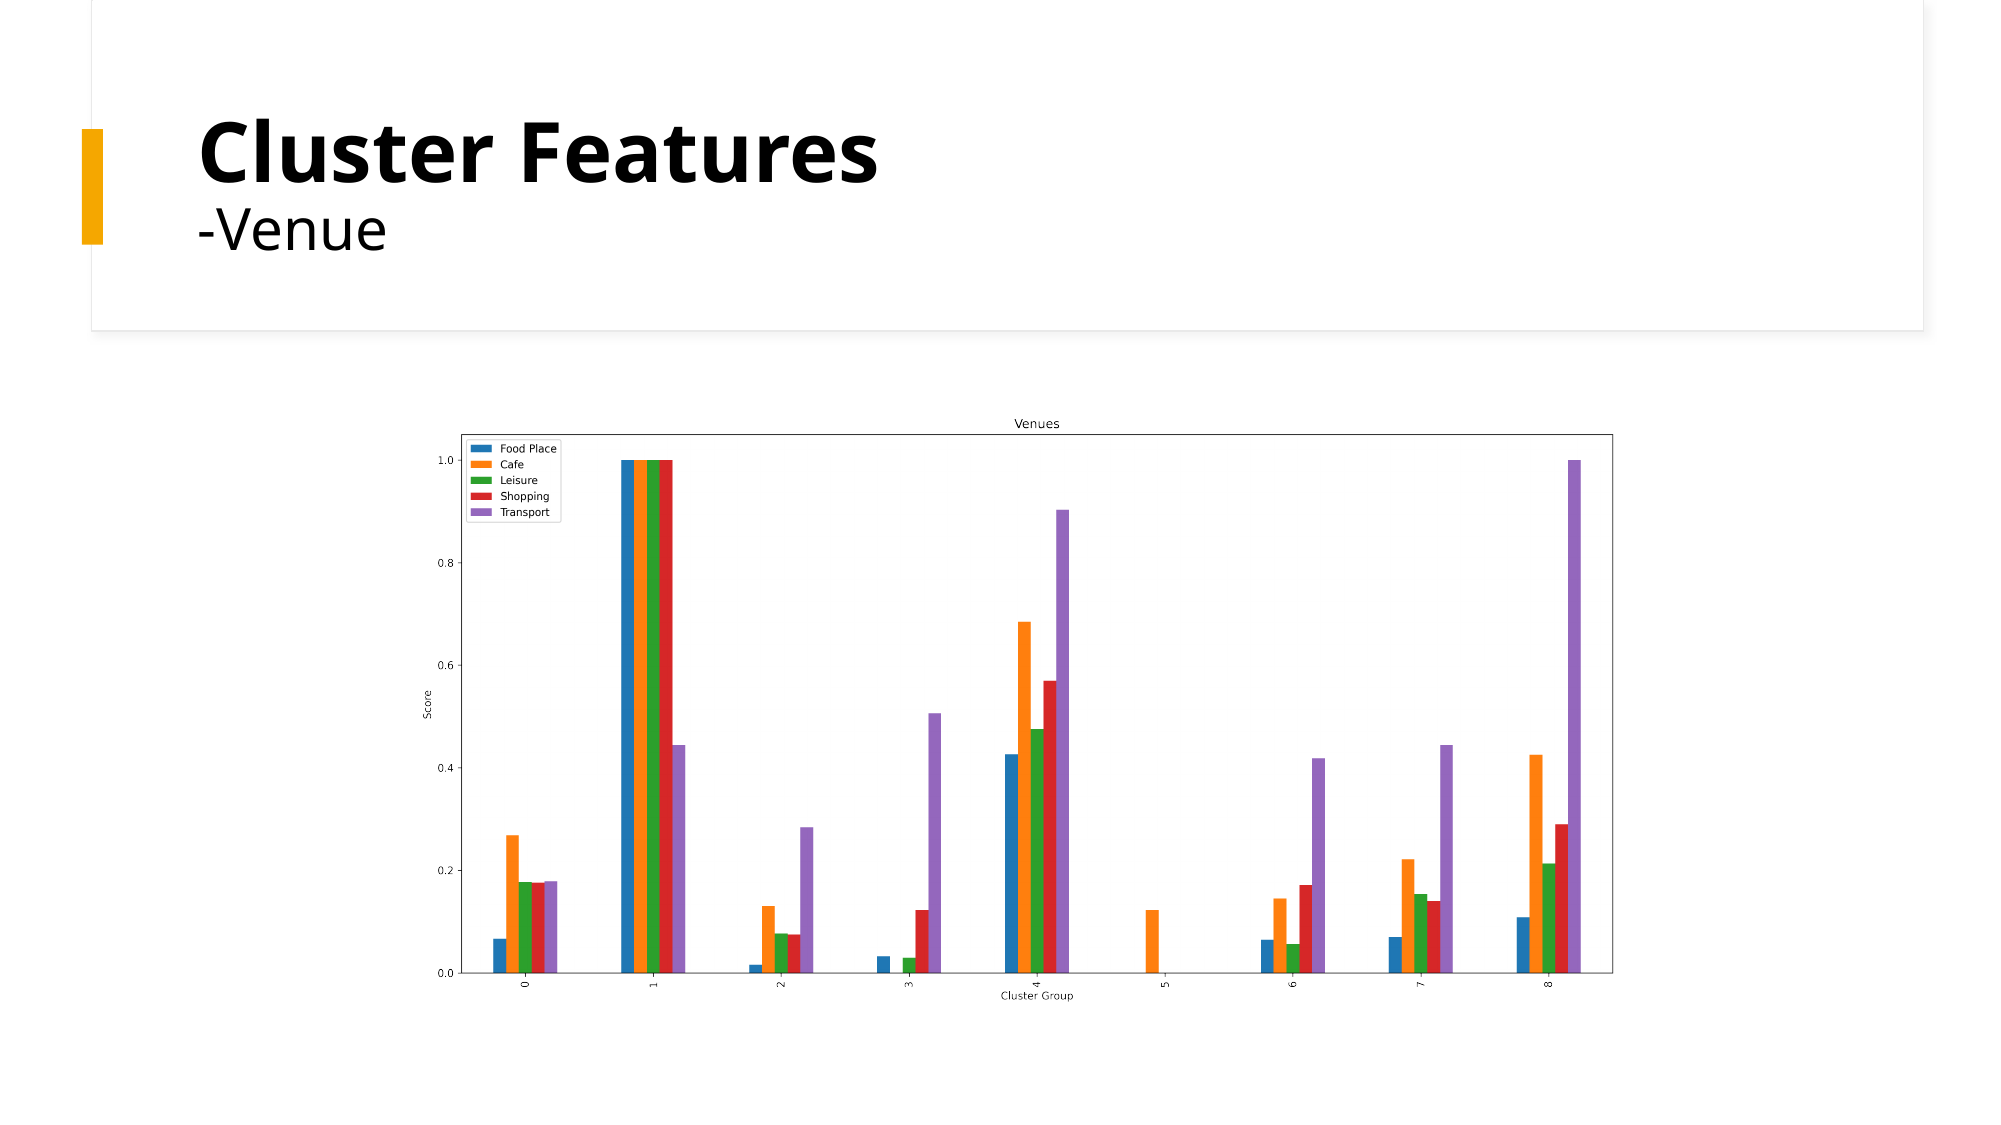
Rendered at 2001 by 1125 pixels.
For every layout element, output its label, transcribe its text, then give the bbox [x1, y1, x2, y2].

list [411, 406, 1624, 1013]
title Cluster Features -Venue [183, 90, 1851, 284]
